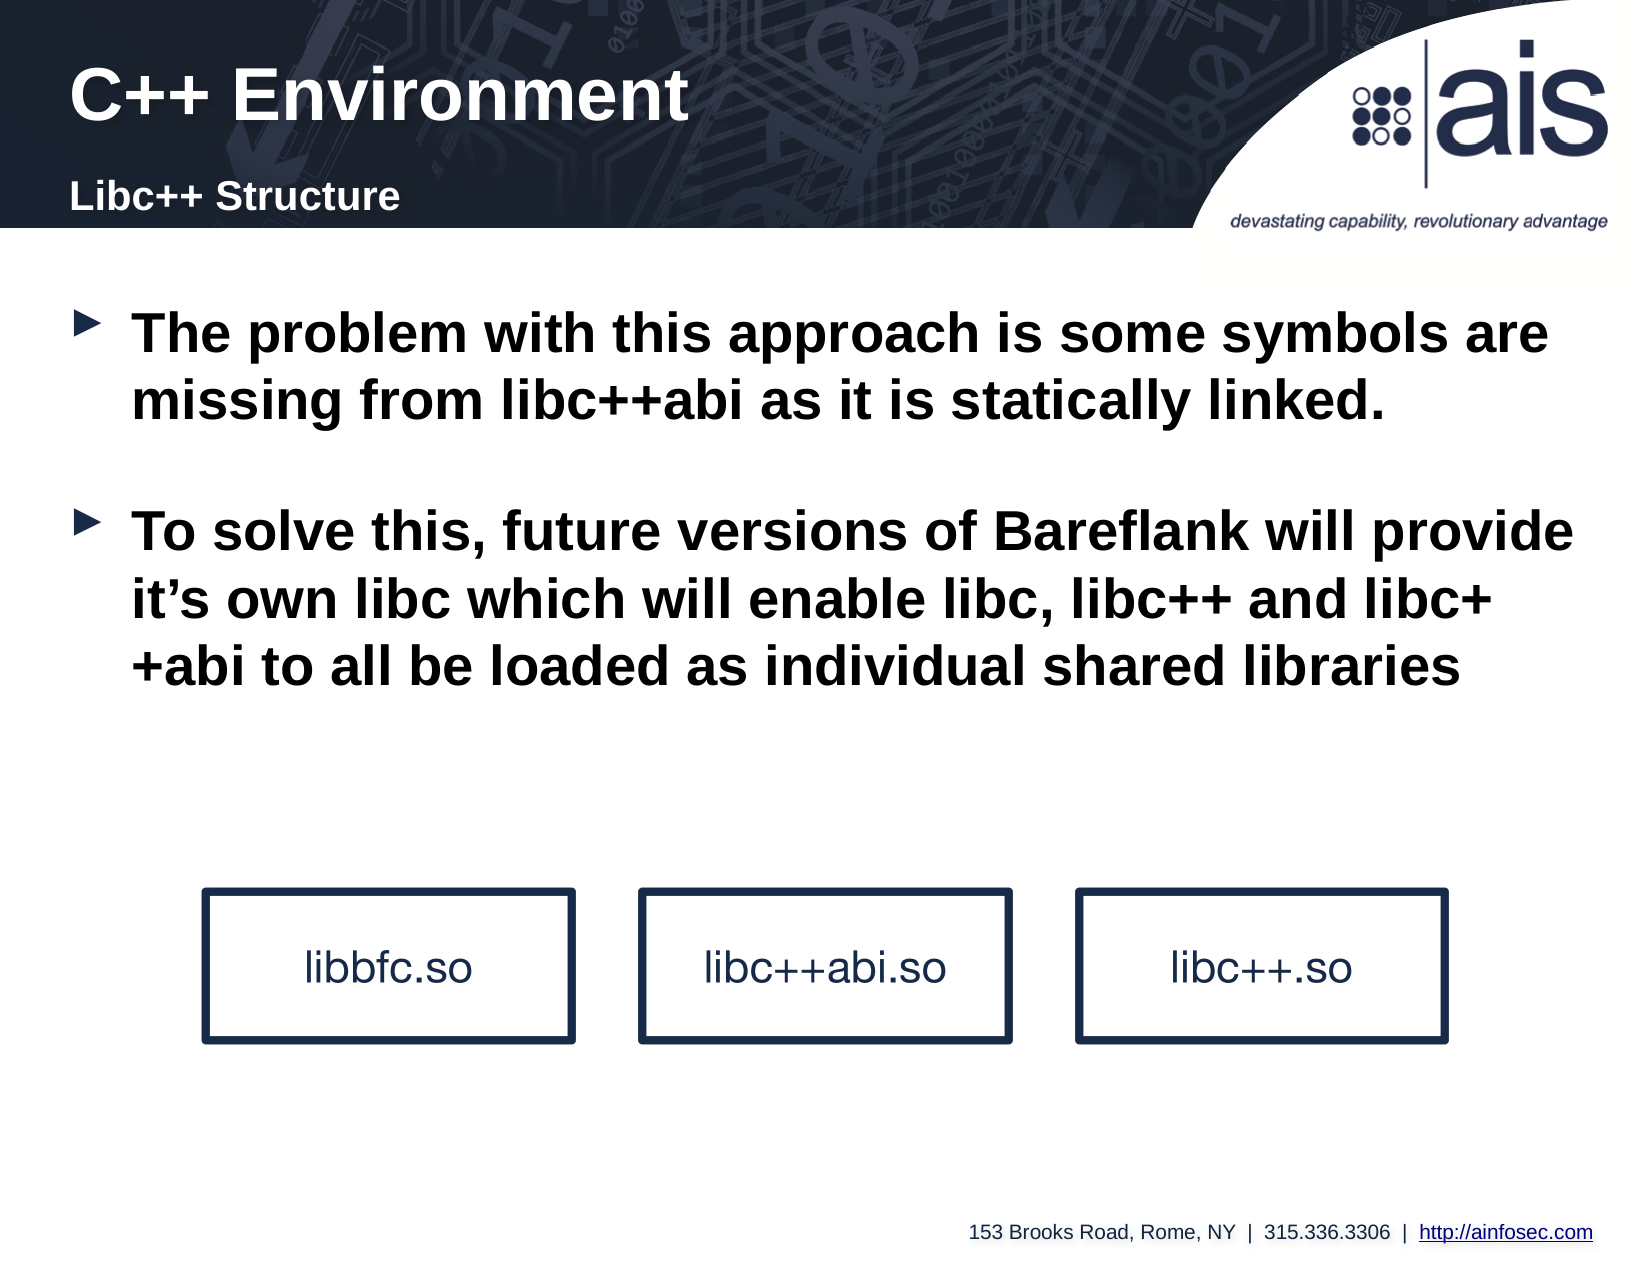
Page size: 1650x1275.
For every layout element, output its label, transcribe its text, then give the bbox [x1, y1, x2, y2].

picture [0, 0, 1634, 1275]
list C++ Environment [52, 34, 1188, 137]
list Libc++ Structure [52, 137, 1188, 251]
list The problem with this approach is some symbols are missing from libc++abi as it is statically linked. To solve this, future versions of Bareflank will provide it’s own libc which will enable libc, libc++ and libc++abi to all be loaded as individual shared libraries [52, 287, 1598, 1175]
